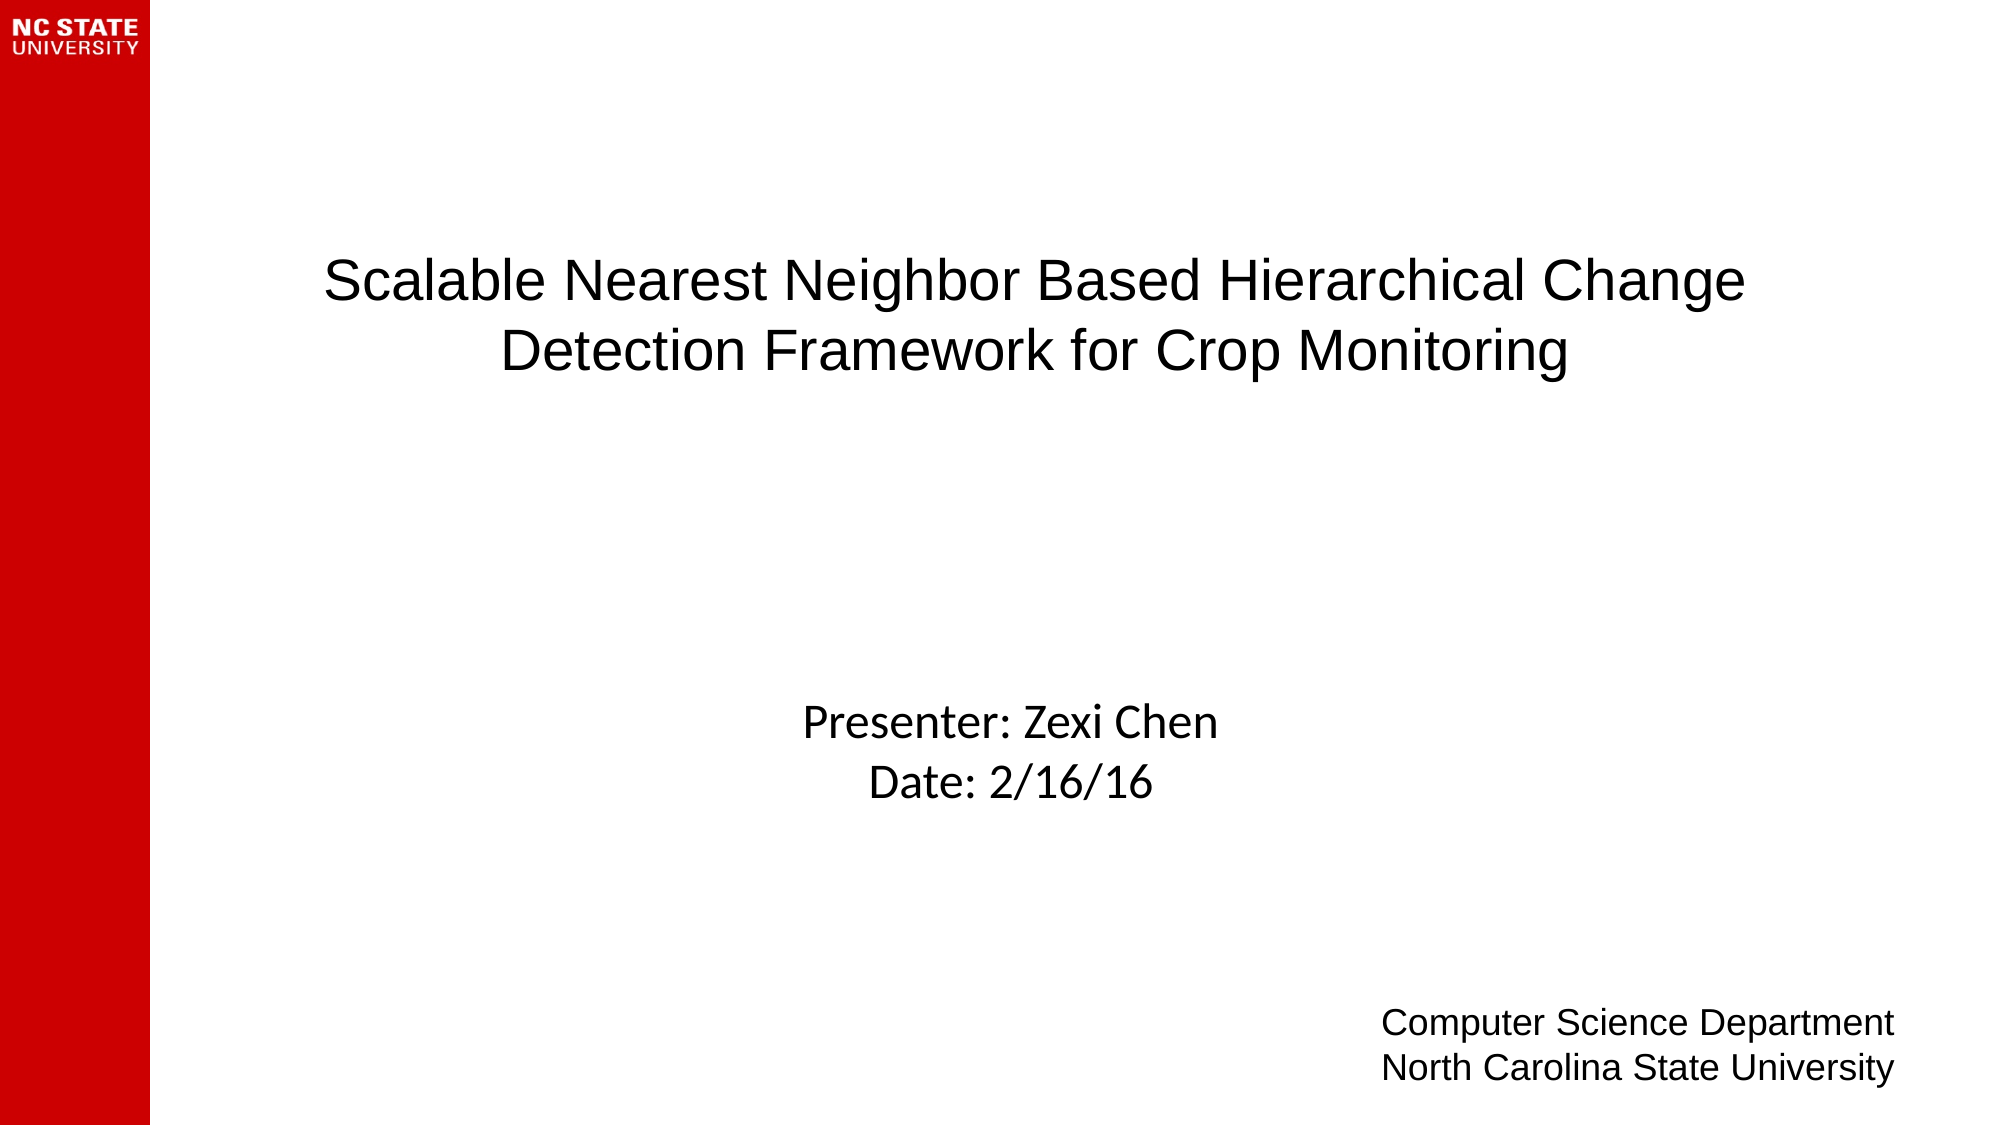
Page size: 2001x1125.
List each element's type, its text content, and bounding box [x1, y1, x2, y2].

picture [0, 0, 150, 1125]
text_box Presenter: Zexi Chen Date: 2/16/16 [422, 680, 1600, 816]
text_box Computer Science Department North Carolina State University [1366, 990, 1928, 1096]
title Scalable Nearest Neighbor Based Hierarchical Change Detection Framework for Crop Monitoring [274, 191, 1798, 433]
